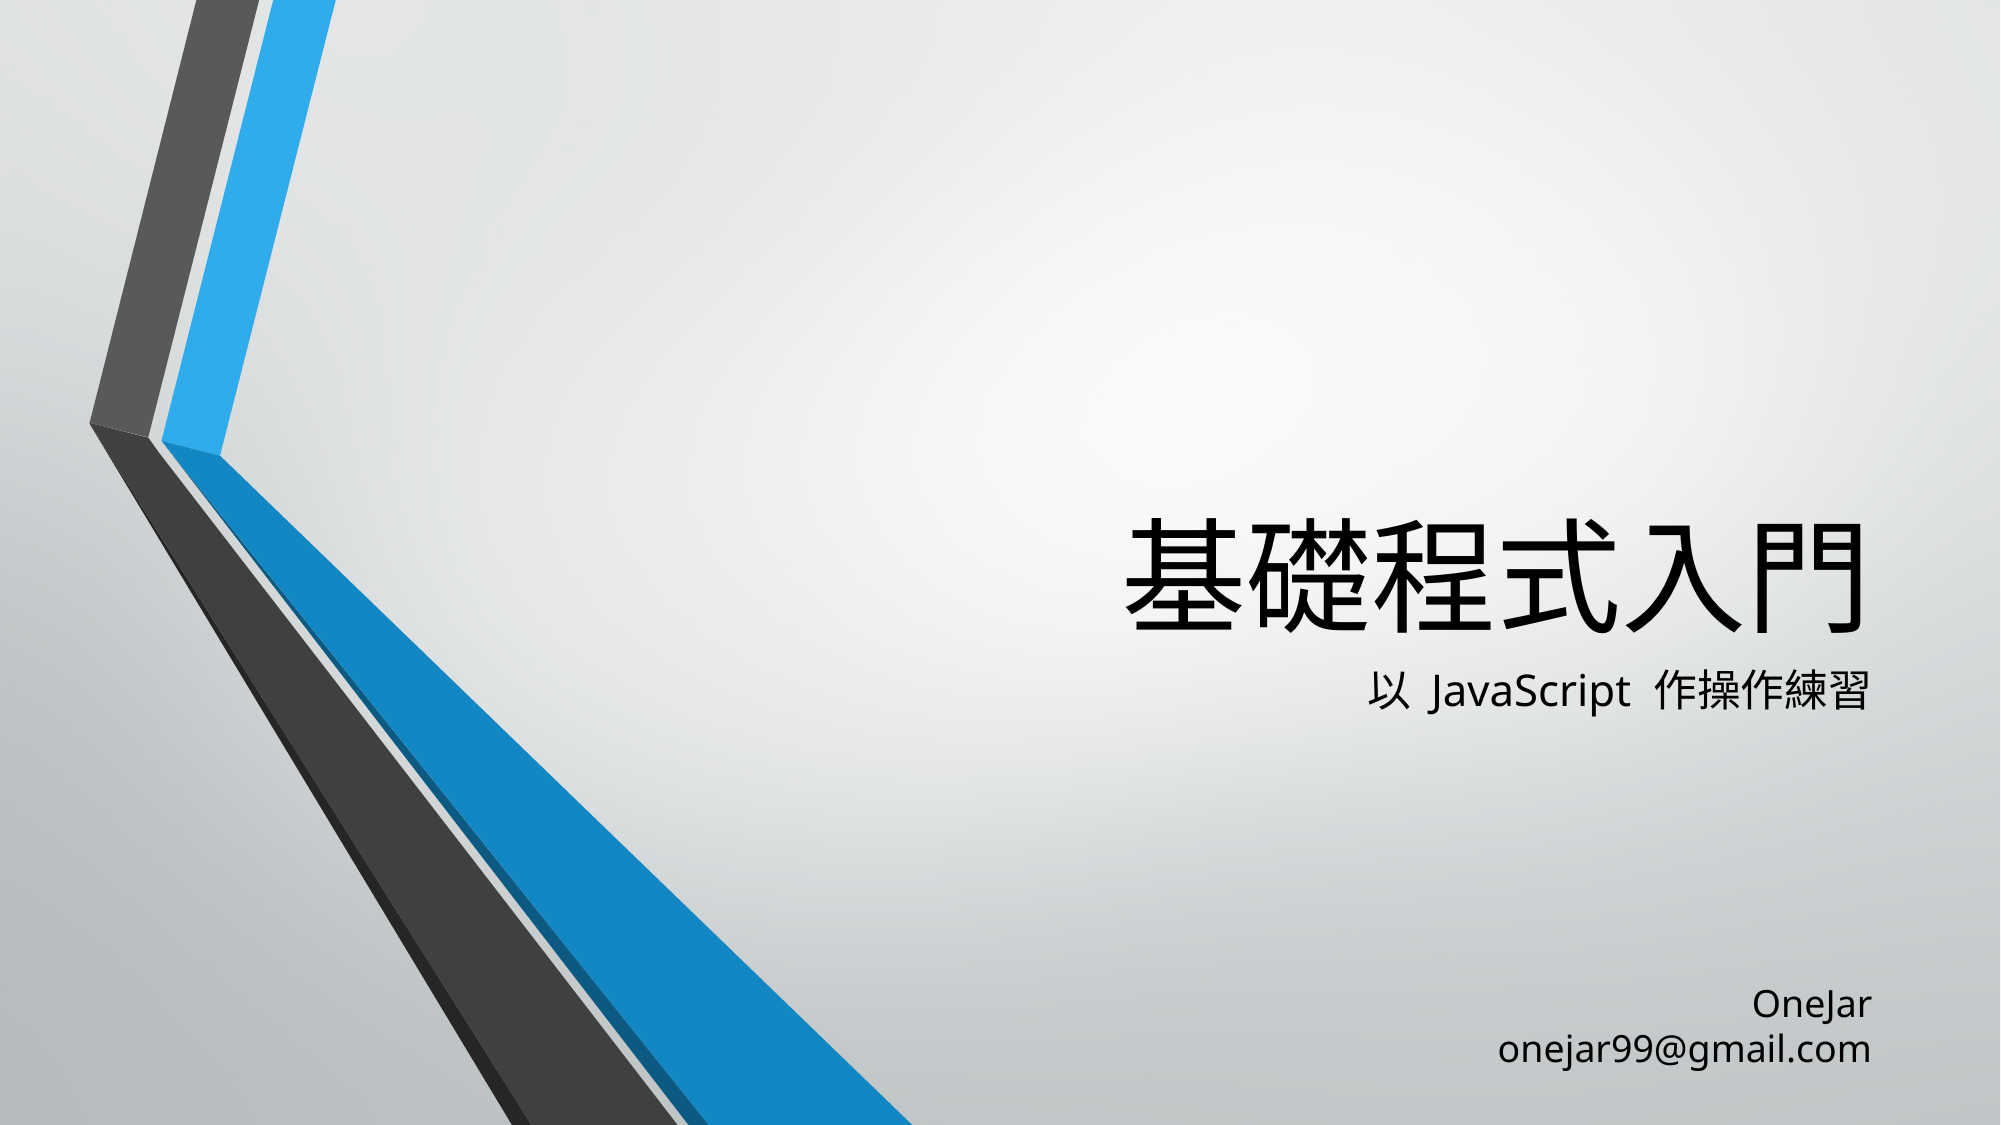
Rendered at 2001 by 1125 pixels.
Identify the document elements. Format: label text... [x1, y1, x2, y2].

title 基礎程式入門 [480, 226, 1887, 656]
text_box OneJar onejar99@gmail.com [1416, 972, 1887, 1078]
subtitle 以 JavaScript 作操作練習 [740, 655, 1887, 884]
